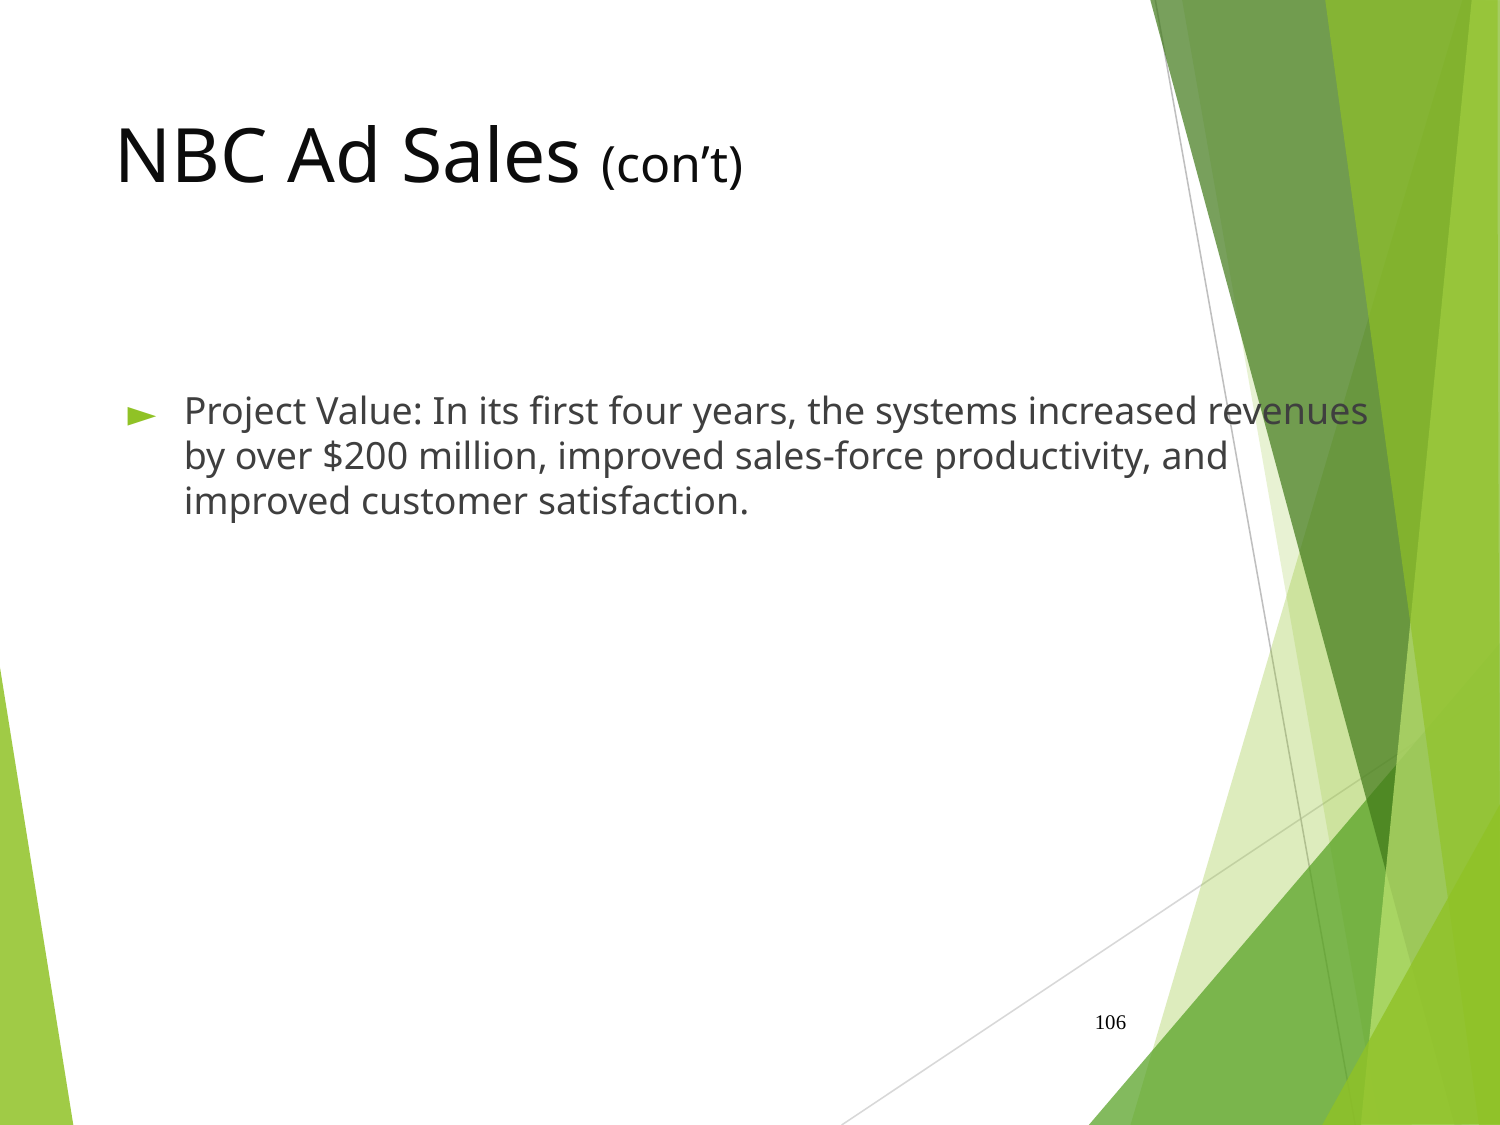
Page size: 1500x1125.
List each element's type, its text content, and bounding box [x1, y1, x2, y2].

slide_number ‹#› [1057, 991, 1142, 1051]
title NBC Ad Sales (con’t) [99, 99, 1142, 317]
list Project Value: In its first four years, the systems increased revenues by over $200 million, improved sales-force productivity, and improved customer satisfaction. [112, 379, 1388, 1000]
